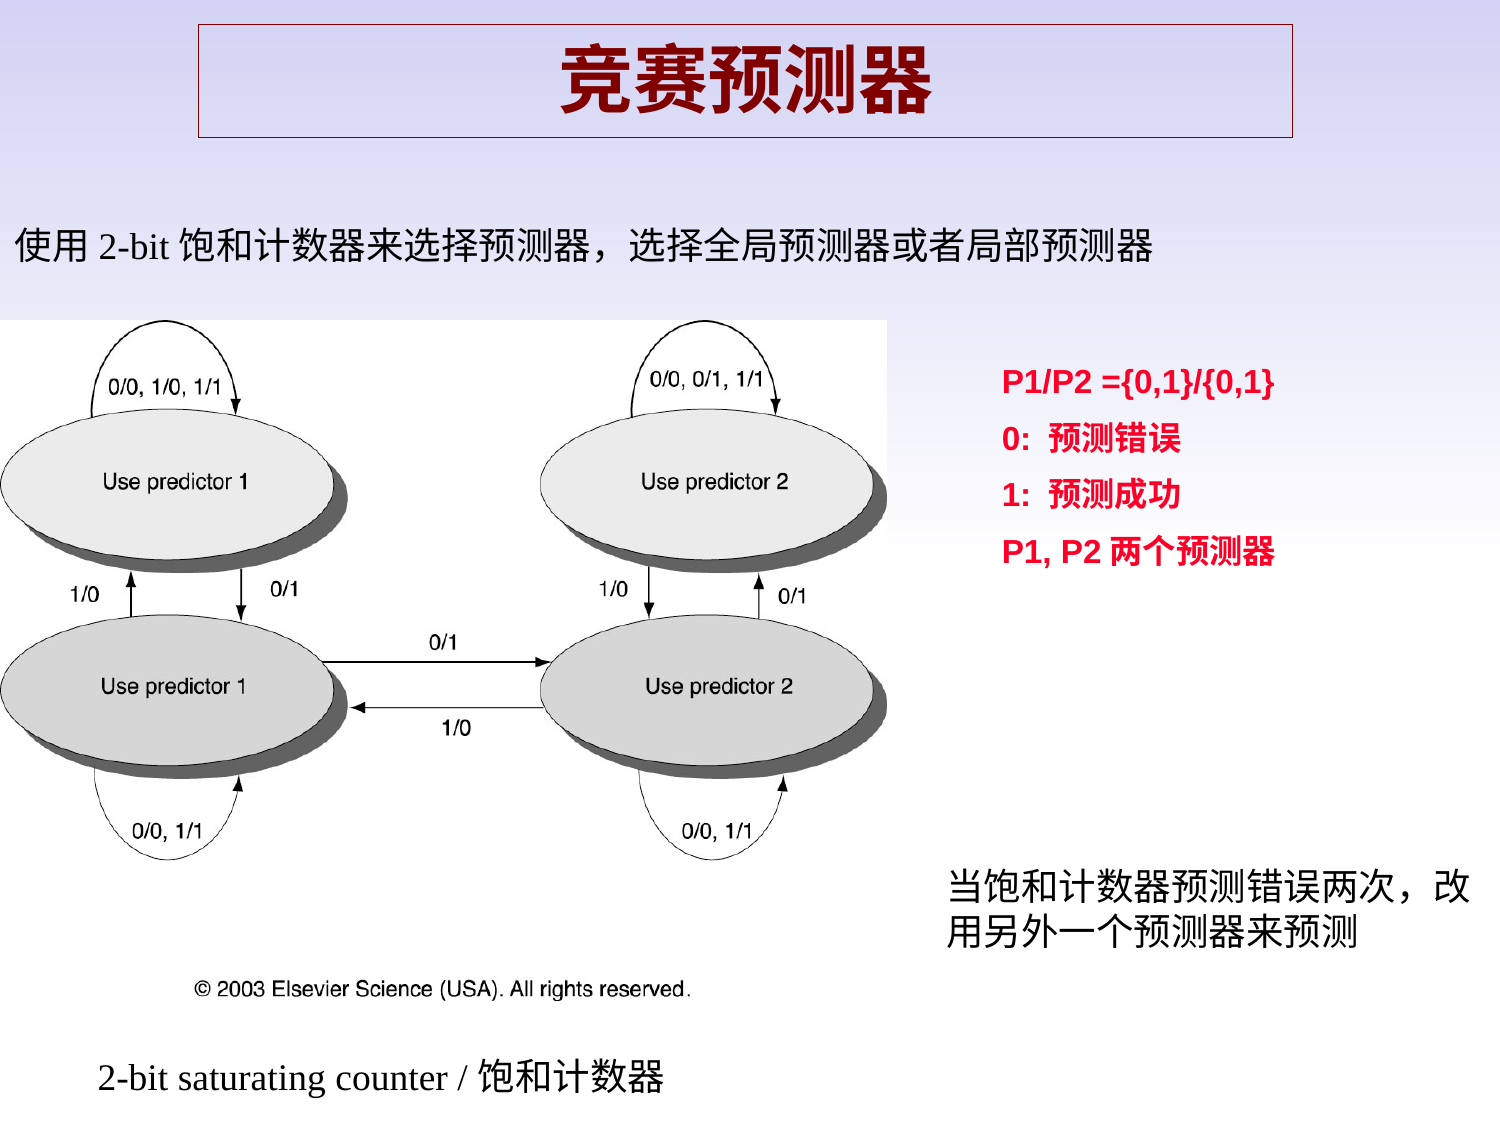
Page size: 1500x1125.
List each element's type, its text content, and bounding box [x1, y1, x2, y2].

text_box 当饱和计数器预测错误两次，改用另外一个预测器来预测 [931, 855, 1500, 960]
text_box 使用2-bit饱和计数器来选择预测器，选择全局预测器或者局部预测器 [0, 214, 1500, 275]
text_box 竞赛预测器 [198, 24, 1293, 138]
text_box 2-bit saturating counter /饱和计数器 [82, 1045, 833, 1106]
text_box P1/P2 ={0,1}/{0,1} 0: 预测错误 1: 预测成功 P1, P2两个预测器 [987, 352, 1394, 578]
picture [0, 319, 887, 1001]
